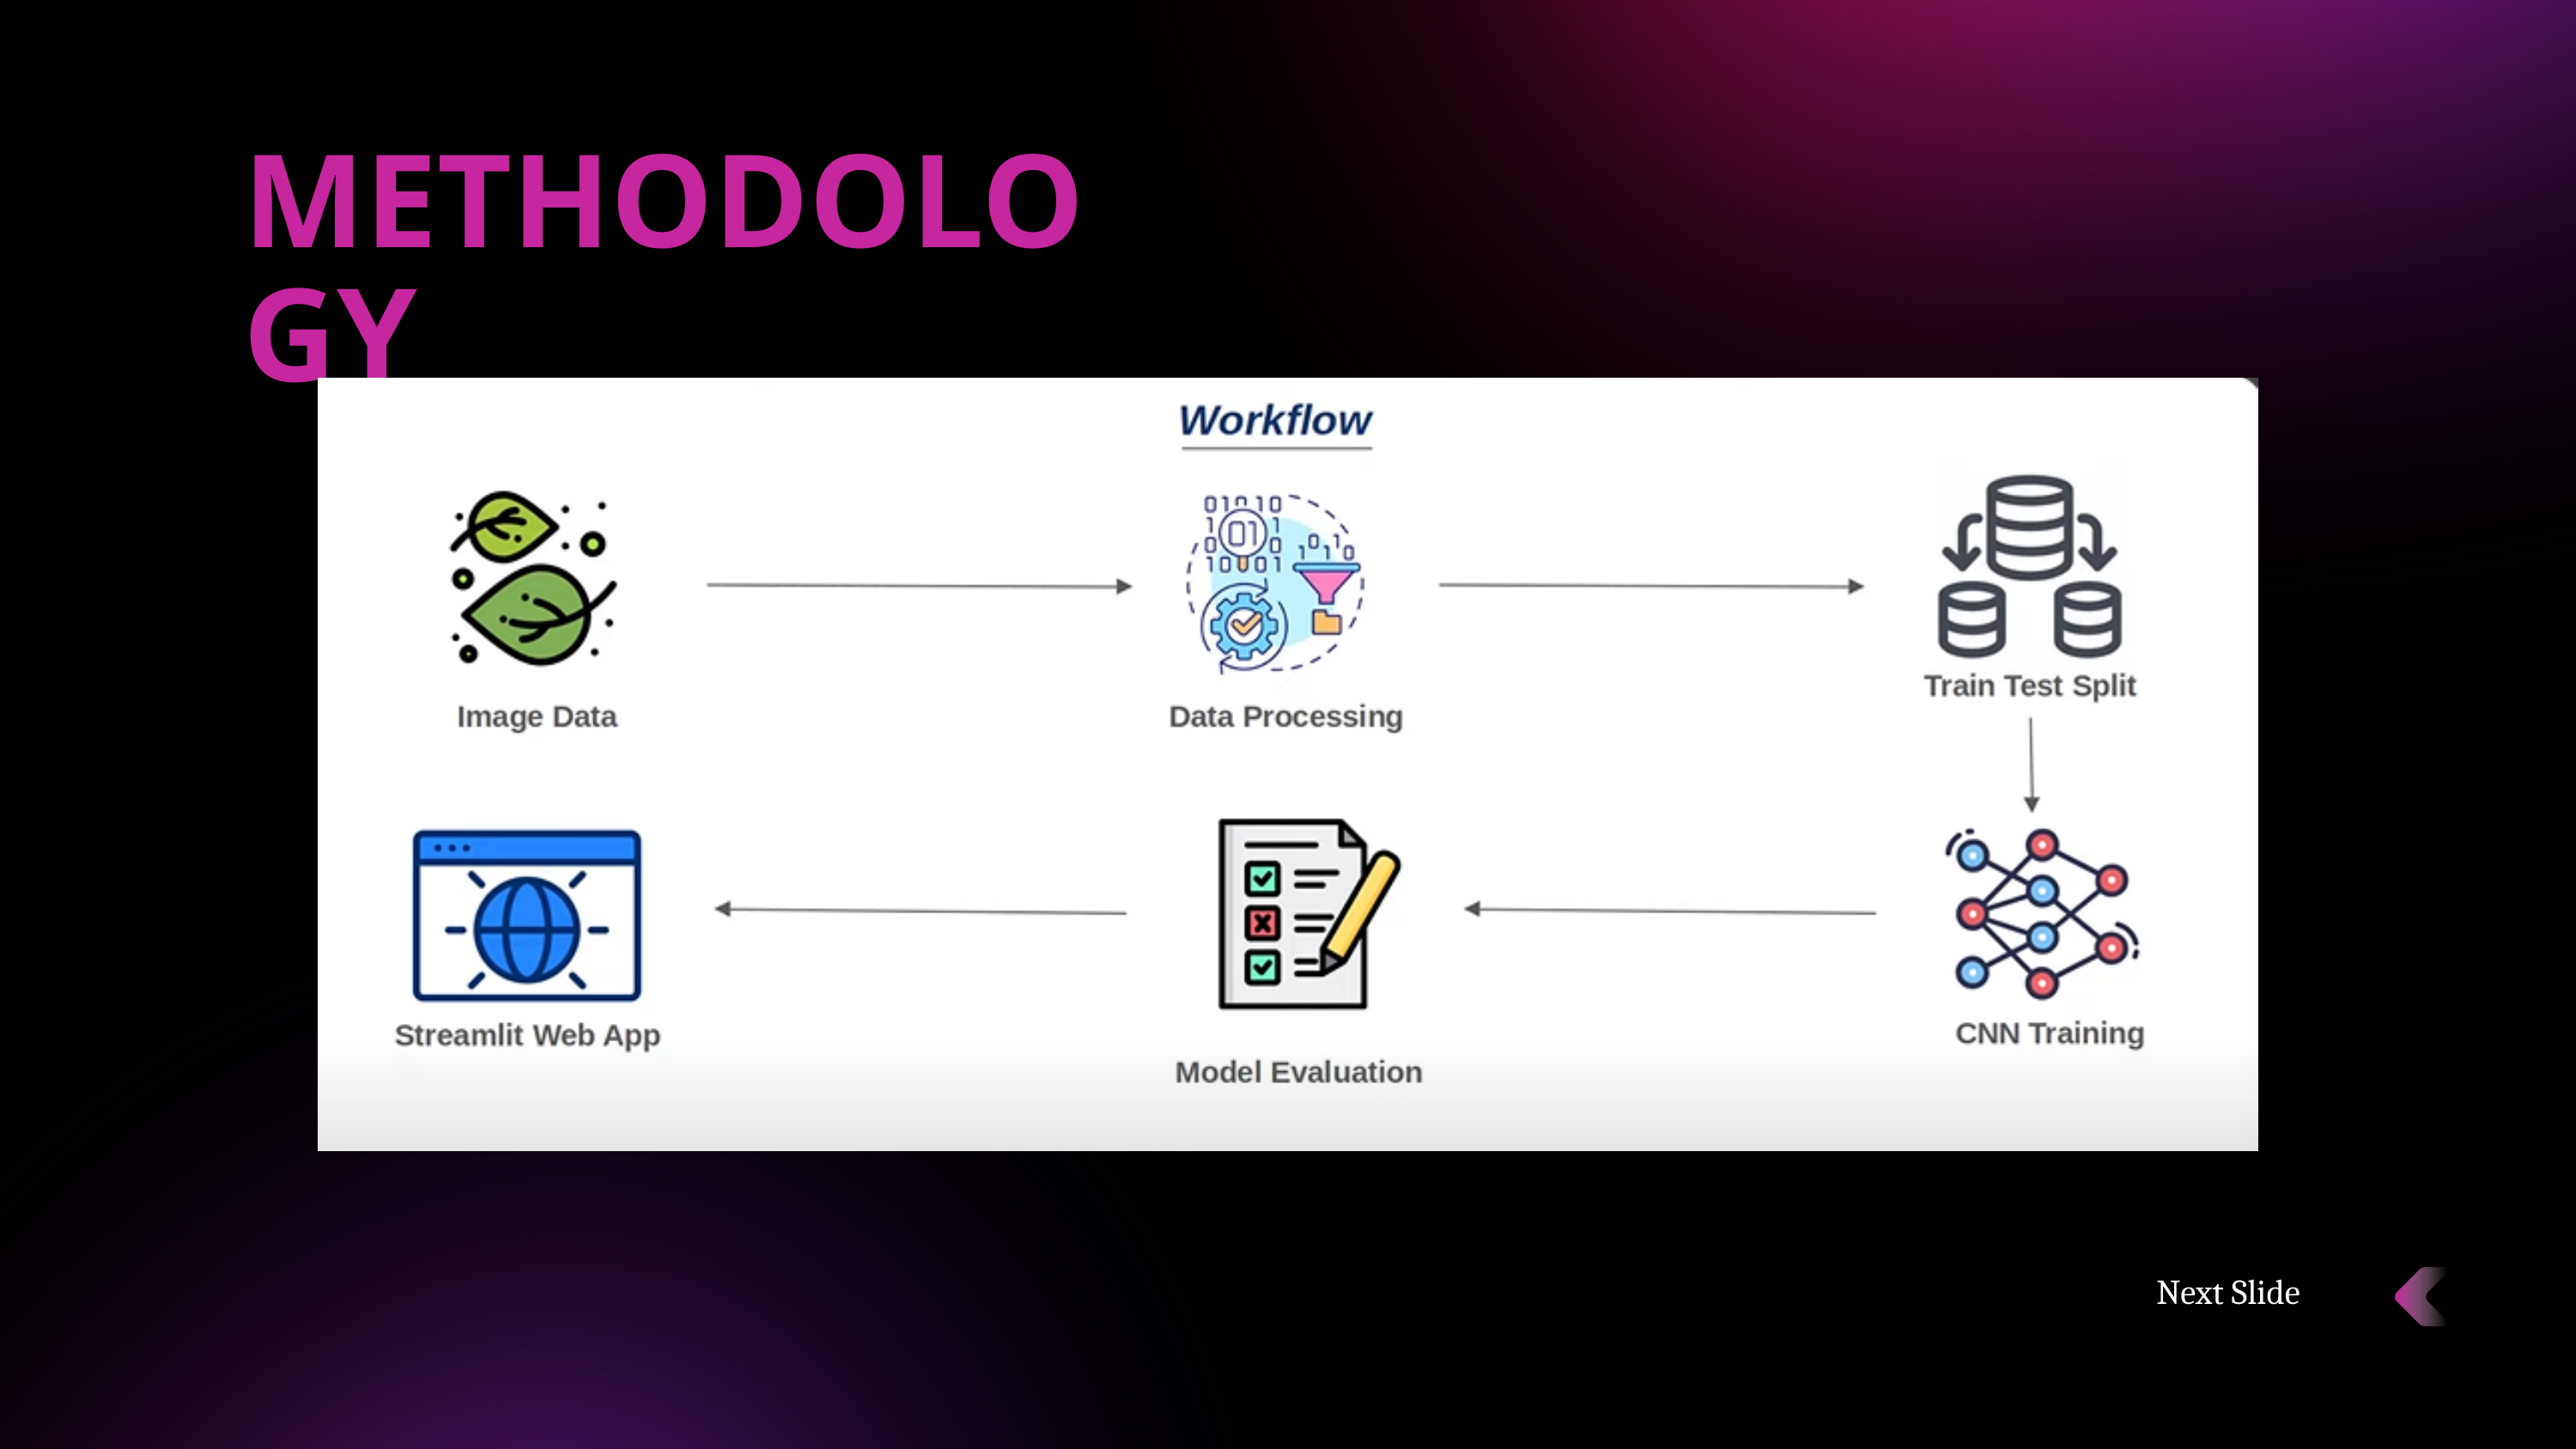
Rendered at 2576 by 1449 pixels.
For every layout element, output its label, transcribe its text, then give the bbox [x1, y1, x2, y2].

picture [318, 377, 2258, 1151]
text_box METHODOLOGY [243, 139, 1173, 408]
text_box [2394, 1267, 2453, 1326]
text_box [0, 764, 1383, 1449]
text_box Next Slide [2156, 1275, 2394, 1312]
text_box [919, 0, 2576, 765]
